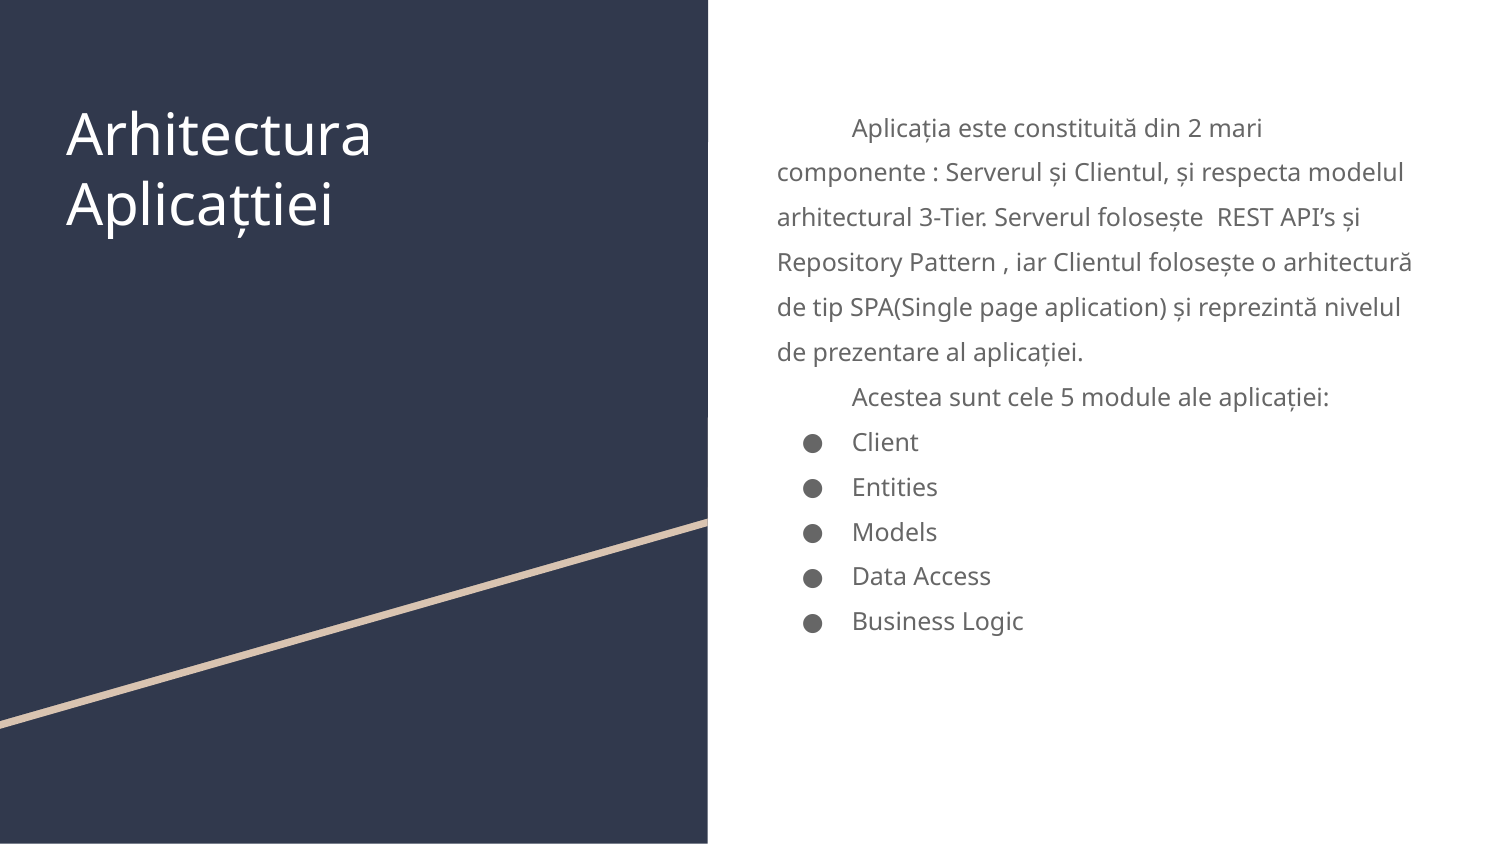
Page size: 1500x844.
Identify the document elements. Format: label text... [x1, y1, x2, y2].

title Arhitectura Aplicațtiei [51, 82, 660, 494]
list Aplicația este constituită din 2 mari componente : Serverul și Clientul, și respecta modelul arhitectural 3-Tier. Serverul folosește REST API’s și Repository Pattern , iar Clientul folosește o arhitectură de tip SPA(Single page aplication) și reprezintă nivelul de prezentare al aplicației. Acestea sunt cele 5 module ale aplicației: Client Entities Models Data Access Business Logic [761, 82, 1446, 755]
